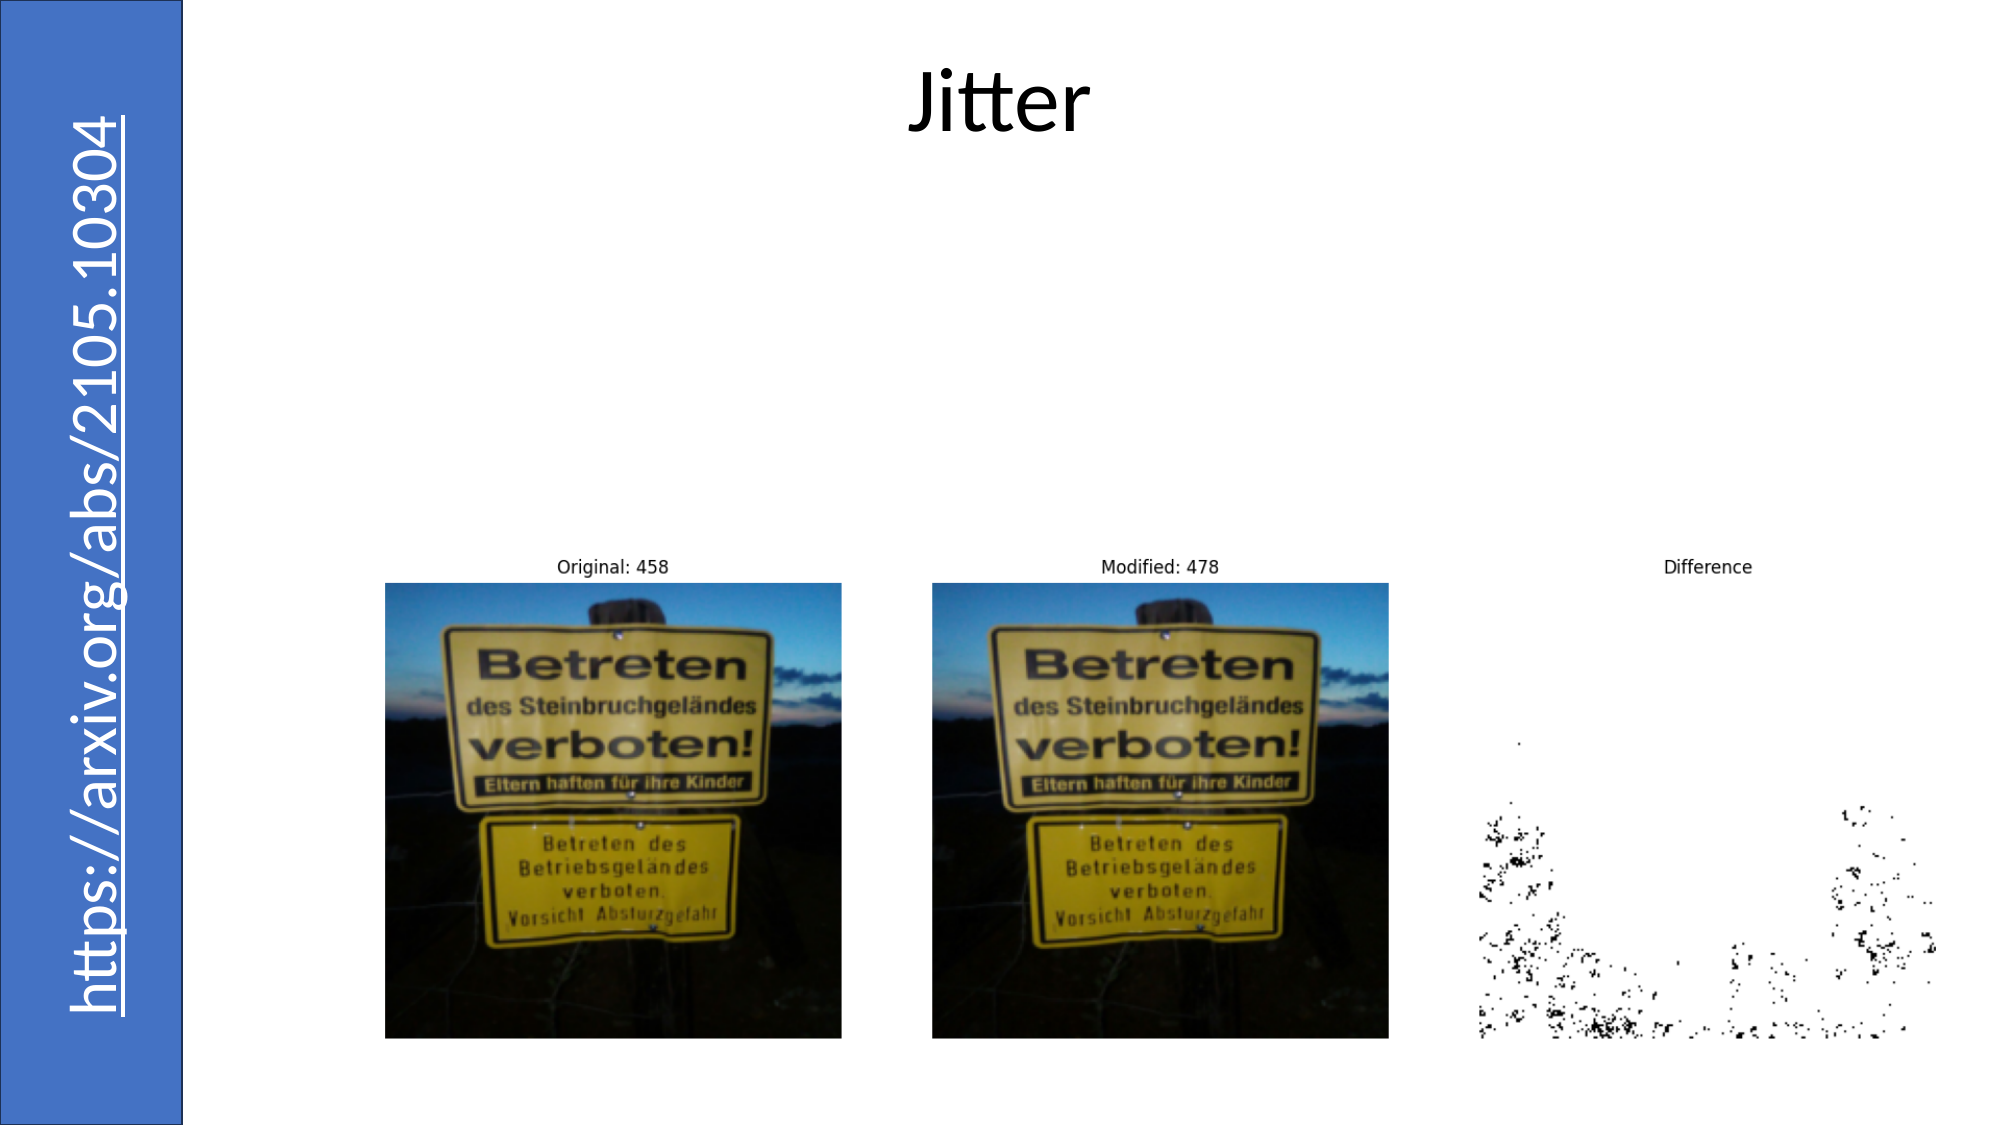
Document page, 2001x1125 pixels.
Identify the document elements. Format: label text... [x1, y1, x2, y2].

title Jitter [183, 0, 2000, 158]
picture [294, 503, 2000, 1125]
text_box [0, 0, 183, 1125]
text_box https://arxiv.org/abs/2105.10304 [42, 7, 137, 1125]
